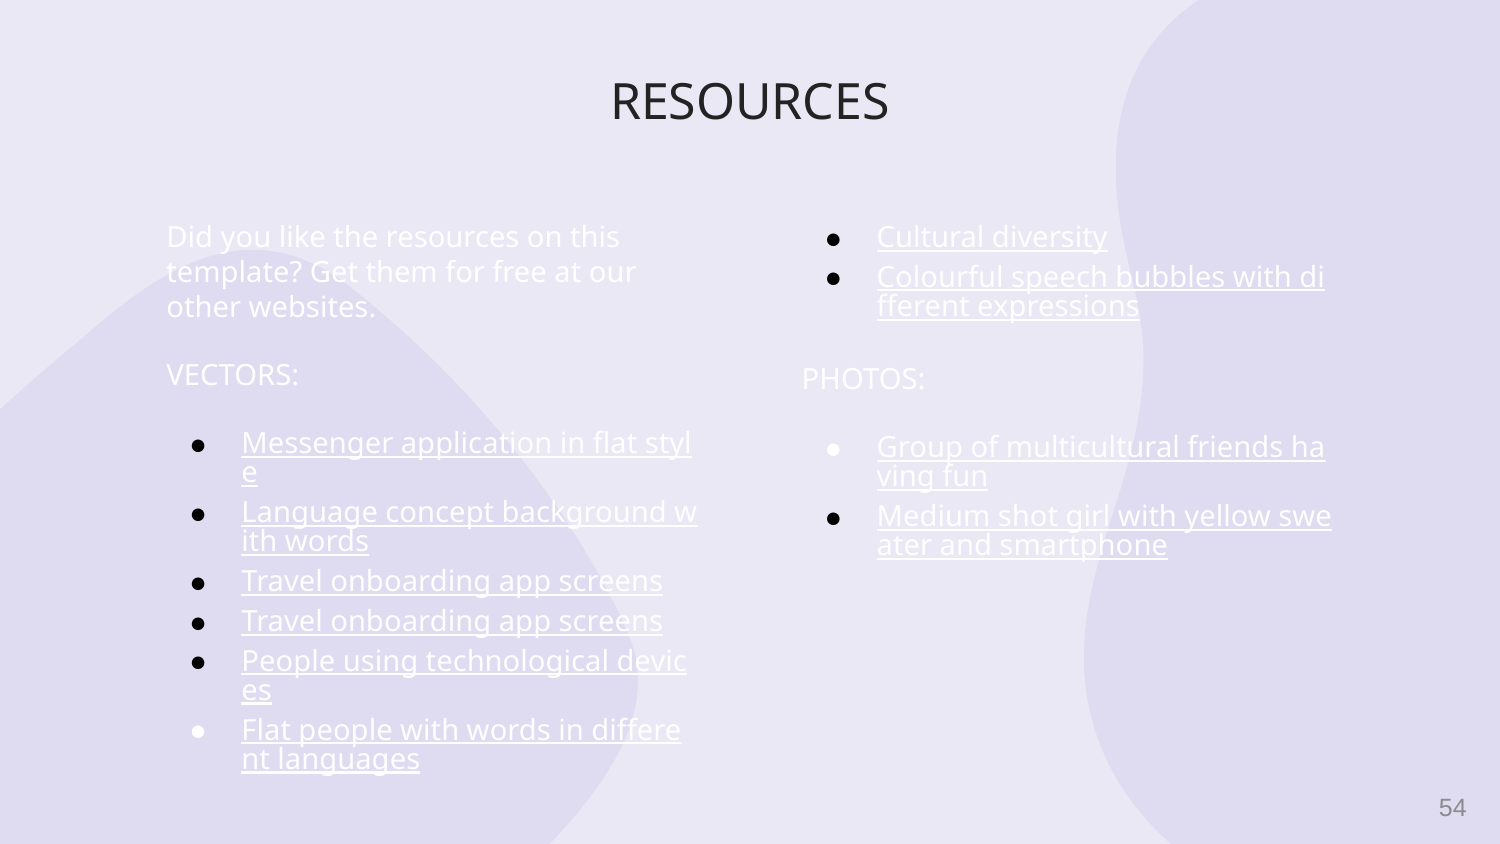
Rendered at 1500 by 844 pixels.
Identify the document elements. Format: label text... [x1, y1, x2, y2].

slide_number 54 [1144, 783, 1482, 829]
list Did you like the resources on this template? Get them for free at our other websites. VECTORS: Messenger application in flat style Language concept background with words Travel onboarding app screens Travel onboarding app screens People using technological devices Flat people with words in different languages [151, 203, 714, 752]
title RESOURCES [51, 54, 1449, 149]
list Cultural diversity Colourful speech bubbles with different expressions PHOTOS: Group of multicultural friends having fun Medium shot girl with yellow sweater and smartphone [786, 203, 1349, 752]
